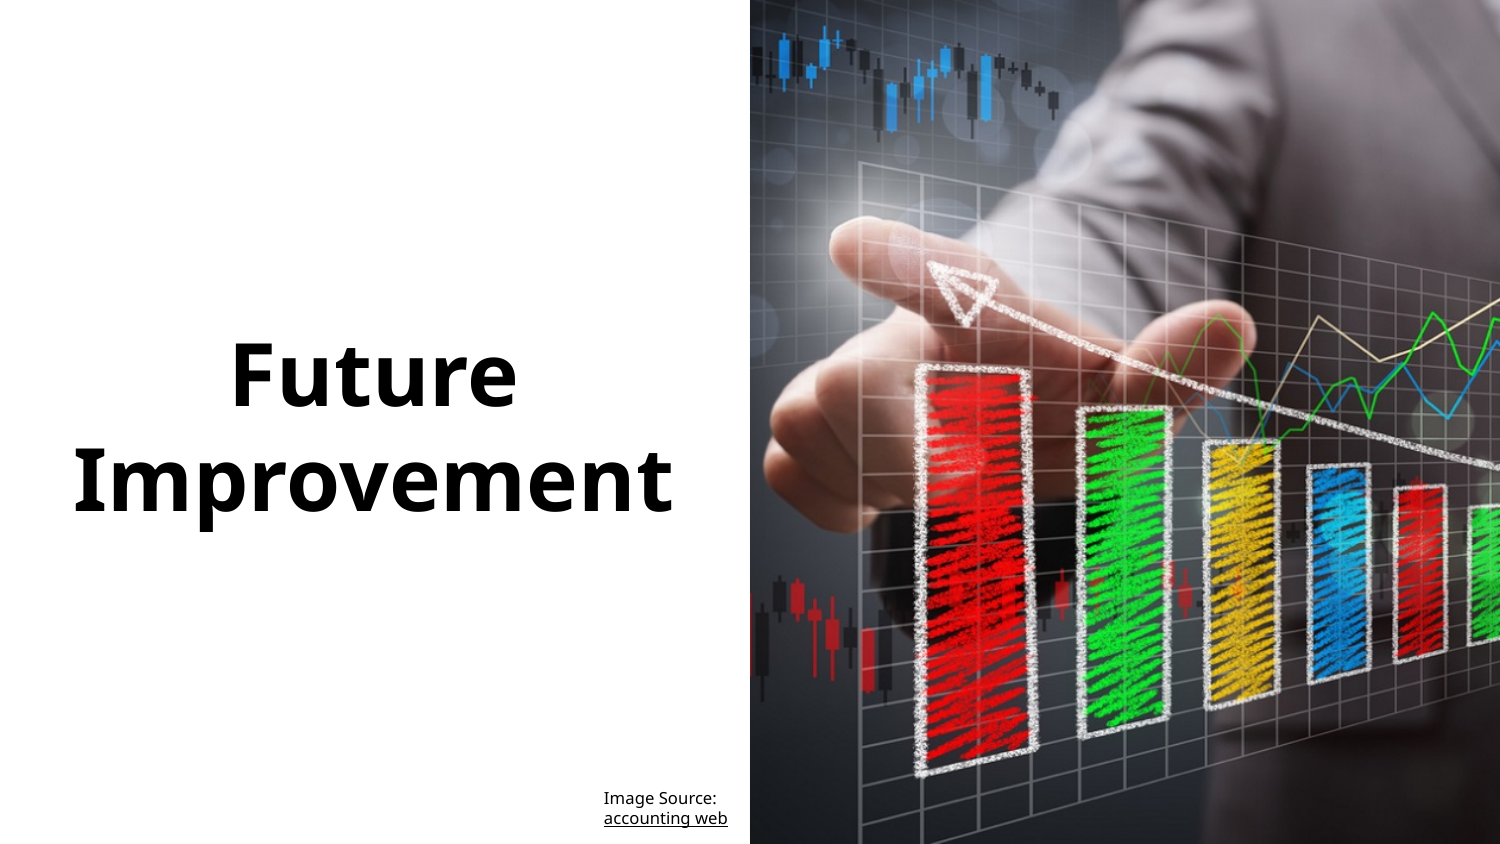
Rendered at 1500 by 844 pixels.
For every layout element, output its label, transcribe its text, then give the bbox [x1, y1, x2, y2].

picture [749, 0, 1500, 844]
title Future Improvement [42, 300, 706, 544]
text_box Image Source: accounting web [588, 773, 744, 844]
